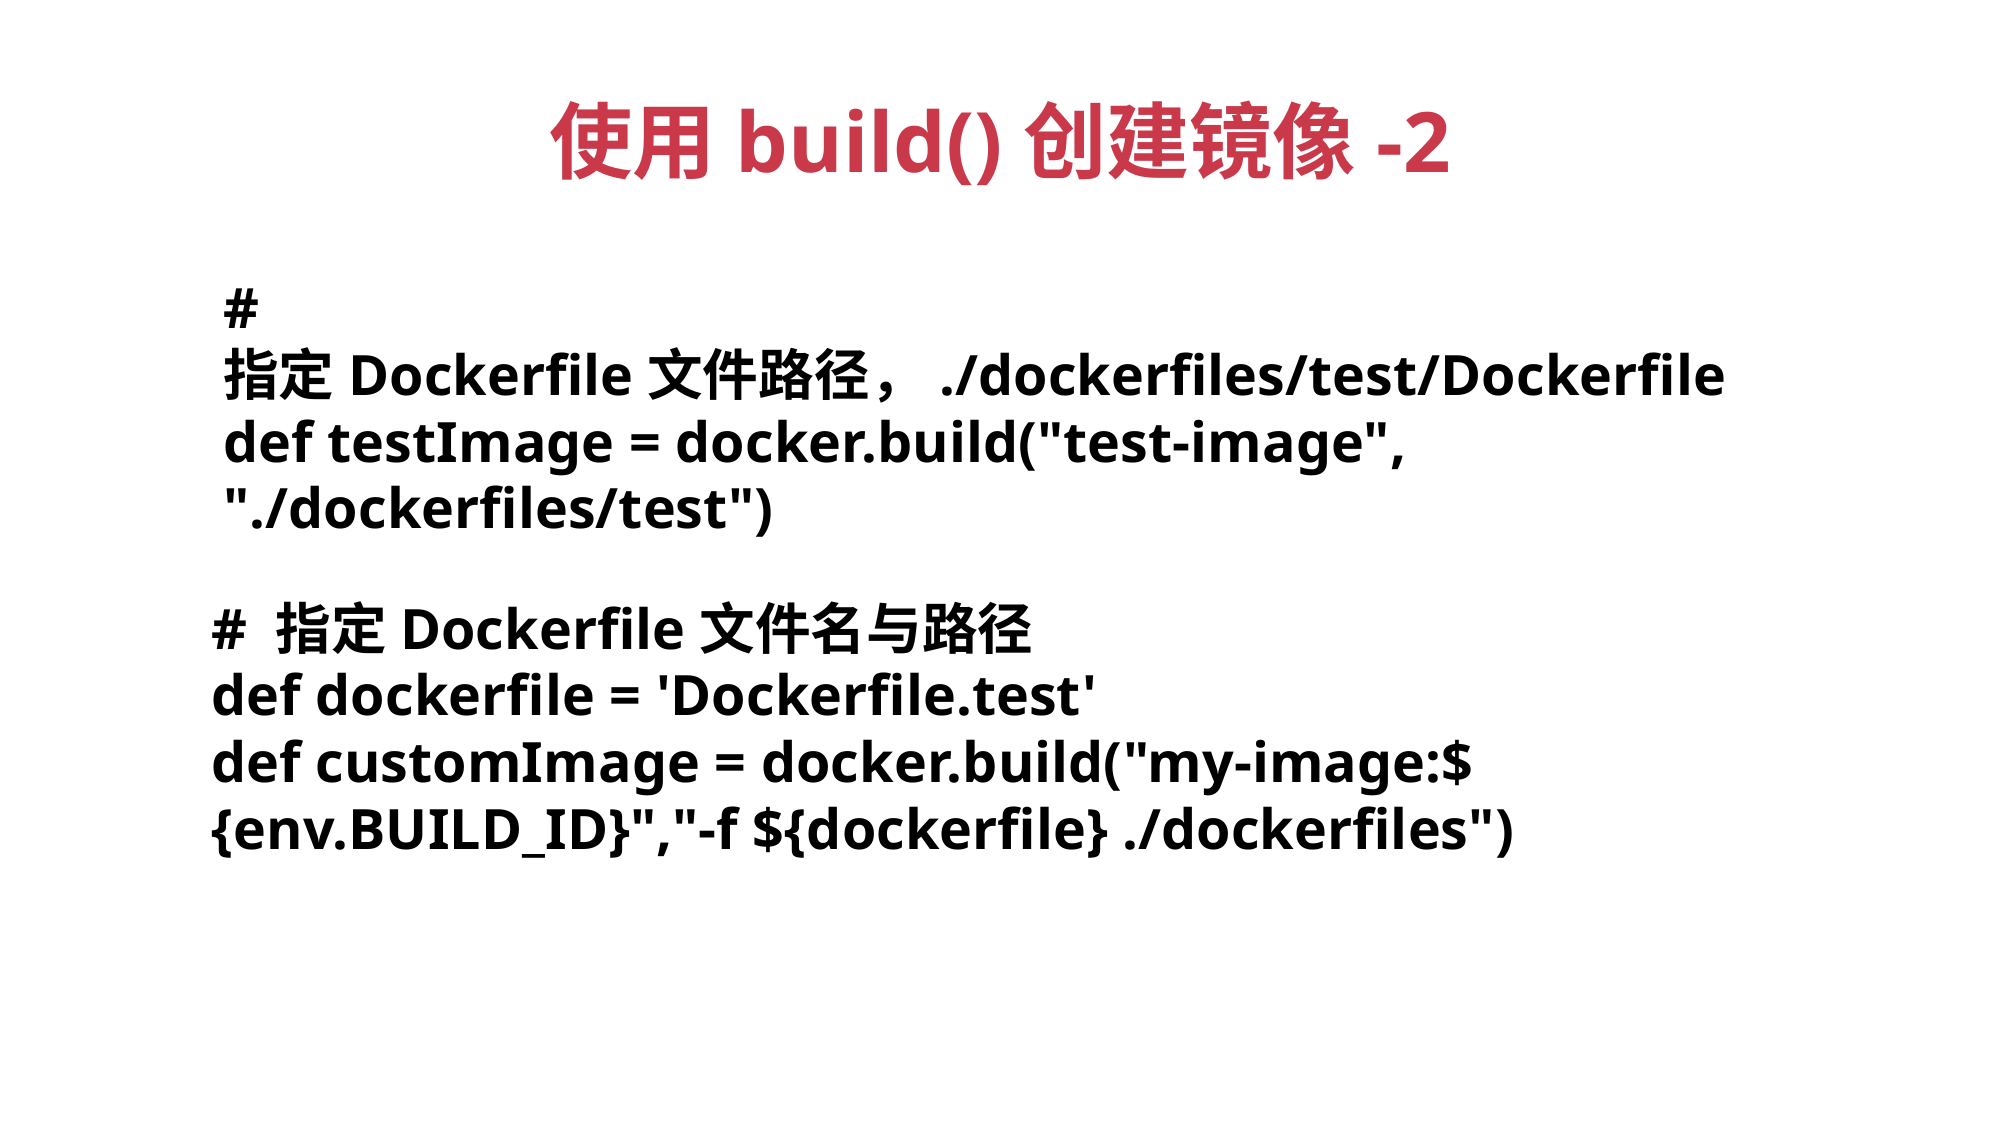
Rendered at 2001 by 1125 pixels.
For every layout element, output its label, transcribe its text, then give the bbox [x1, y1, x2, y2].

text_box # 指定Dockerfile文件路径，./dockerfiles/test/Dockerfile def testImage = docker.build("test-image", "./dockerfiles/test") [208, 265, 1762, 553]
title 使用build()创建镜像-2 [99, 44, 1901, 233]
text_box # 指定Dockerfile文件名与路径 def dockerfile = 'Dockerfile.test' def customImage = docker.build("my-image:${env.BUILD_ID}","-f ${dockerfile} ./dockerfiles") [196, 586, 1857, 1002]
